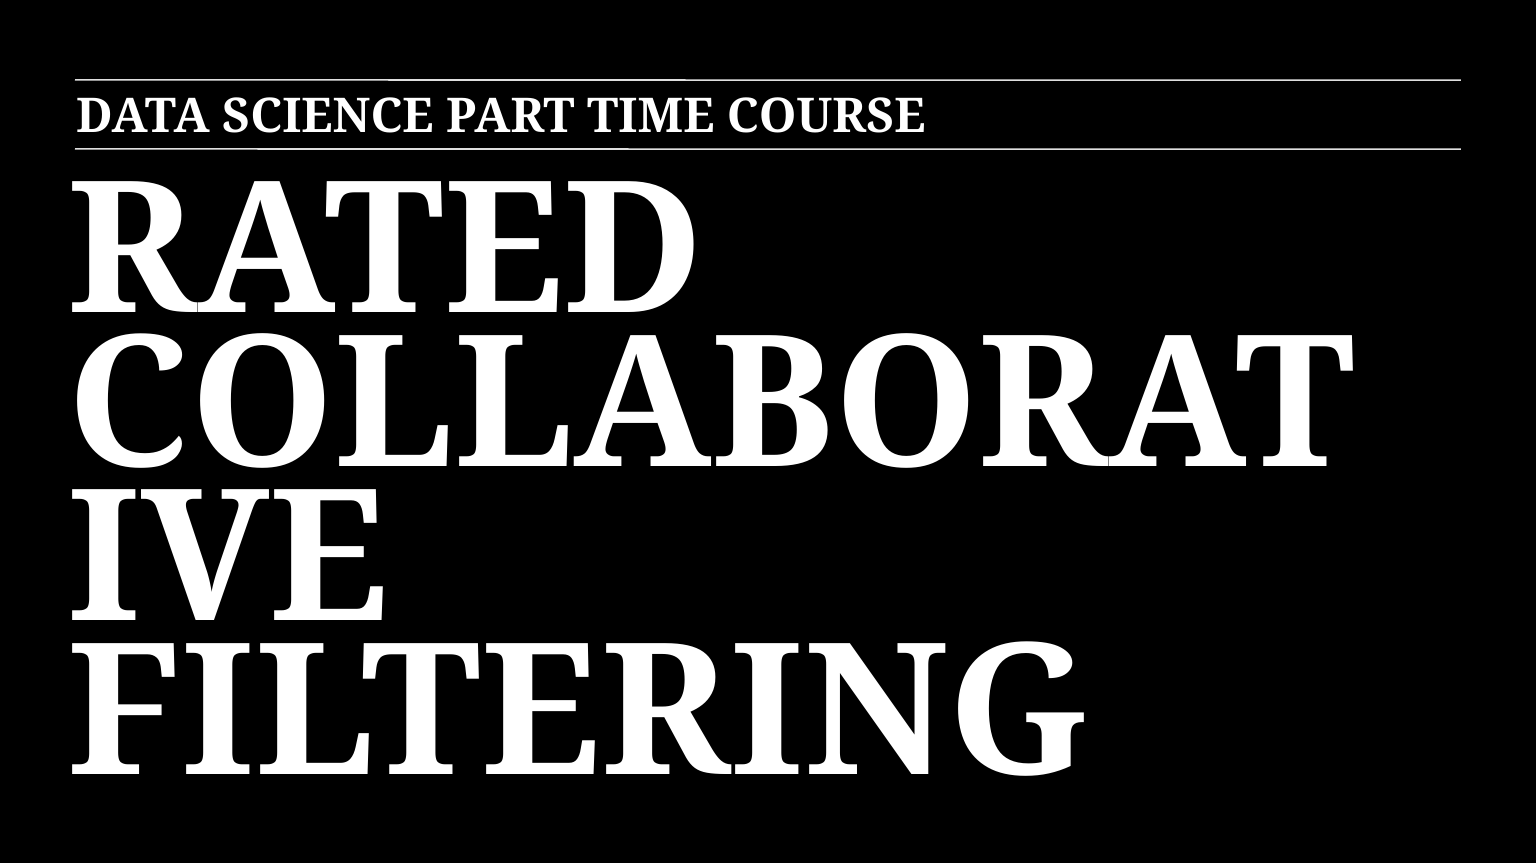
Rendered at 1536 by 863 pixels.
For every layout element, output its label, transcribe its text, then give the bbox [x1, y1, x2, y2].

list DATA SCIENCE PART TIME COURSE [60, 80, 1112, 184]
title RATED COLLABORATIVE FILTERING [56, 182, 1440, 823]
